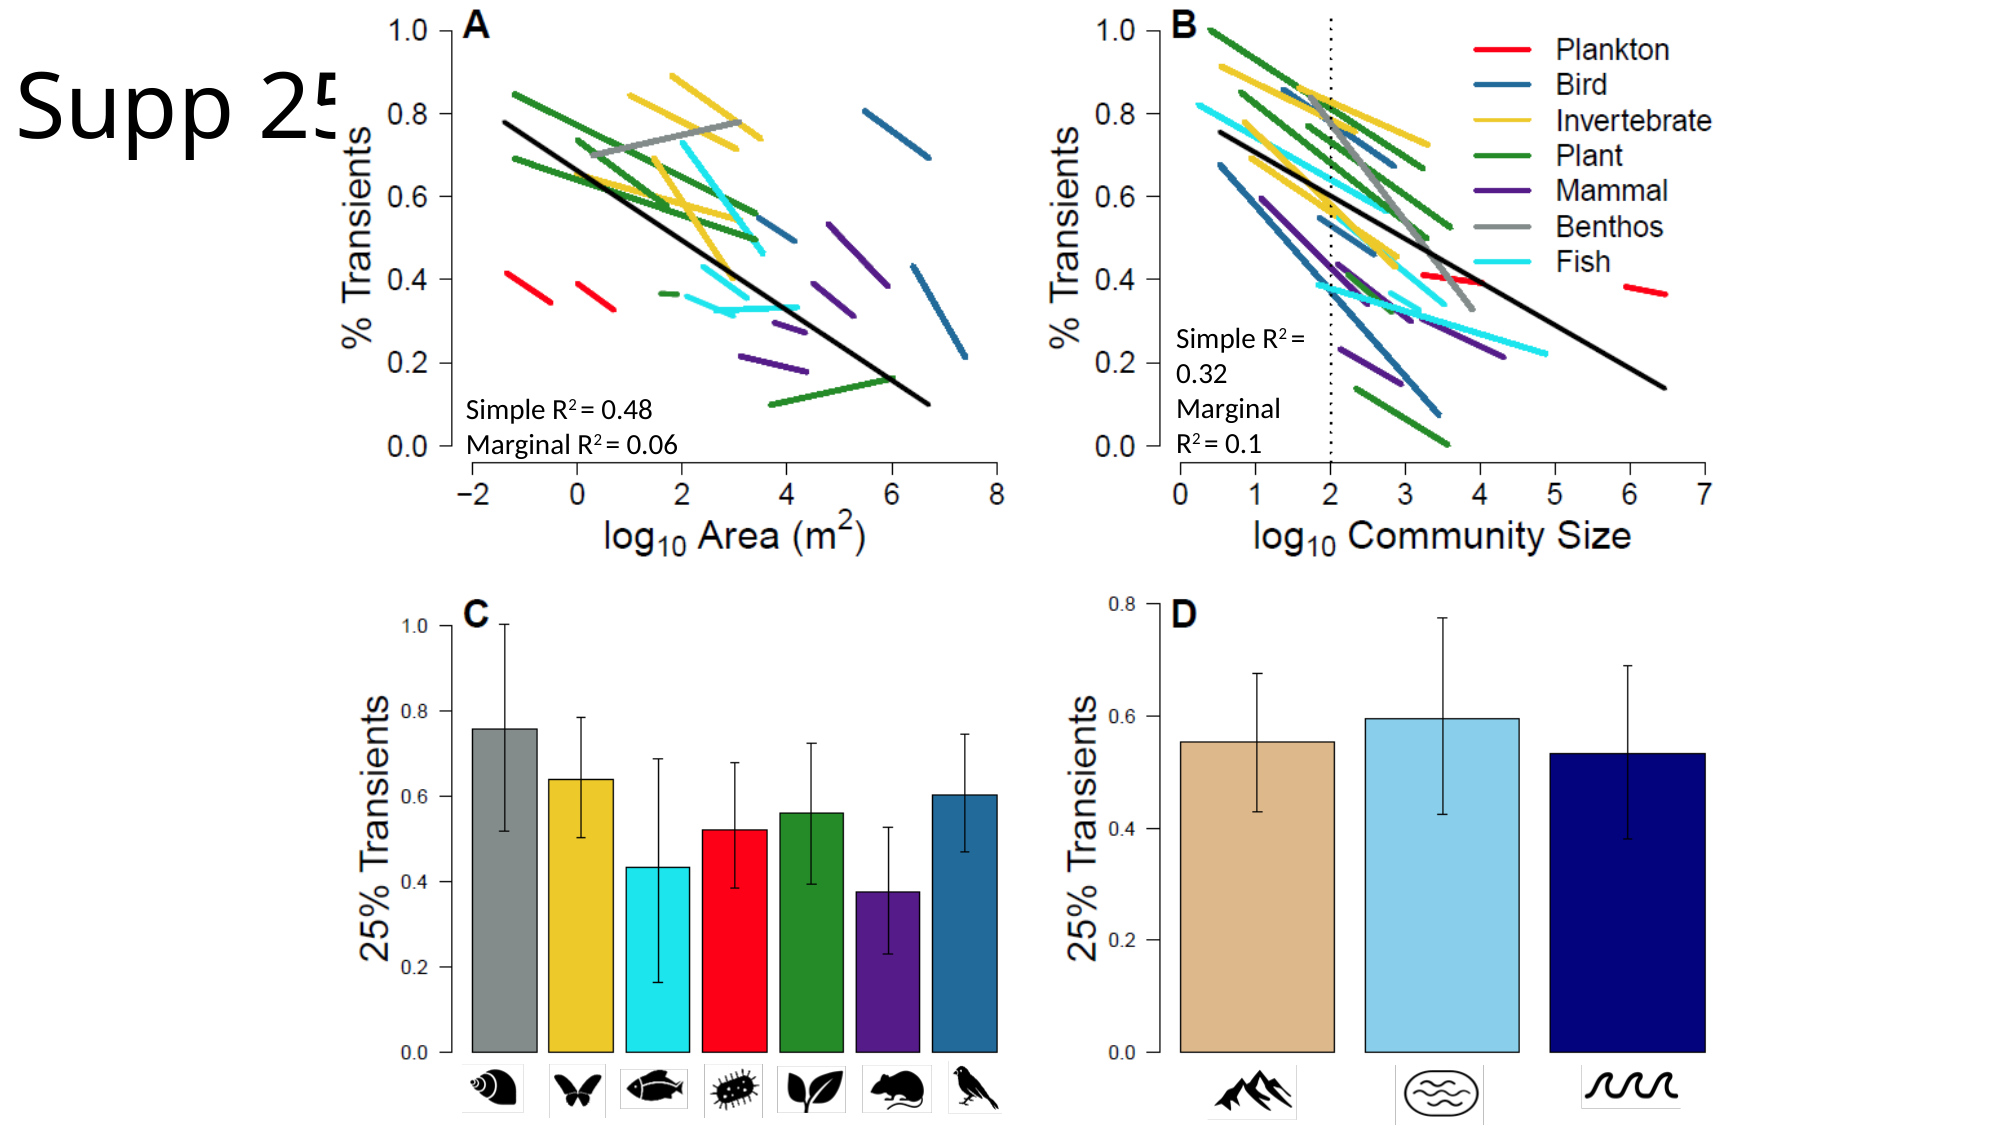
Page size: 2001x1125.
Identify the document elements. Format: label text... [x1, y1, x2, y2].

title Supp 25 [0, 0, 335, 218]
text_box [335, 0, 1728, 1125]
